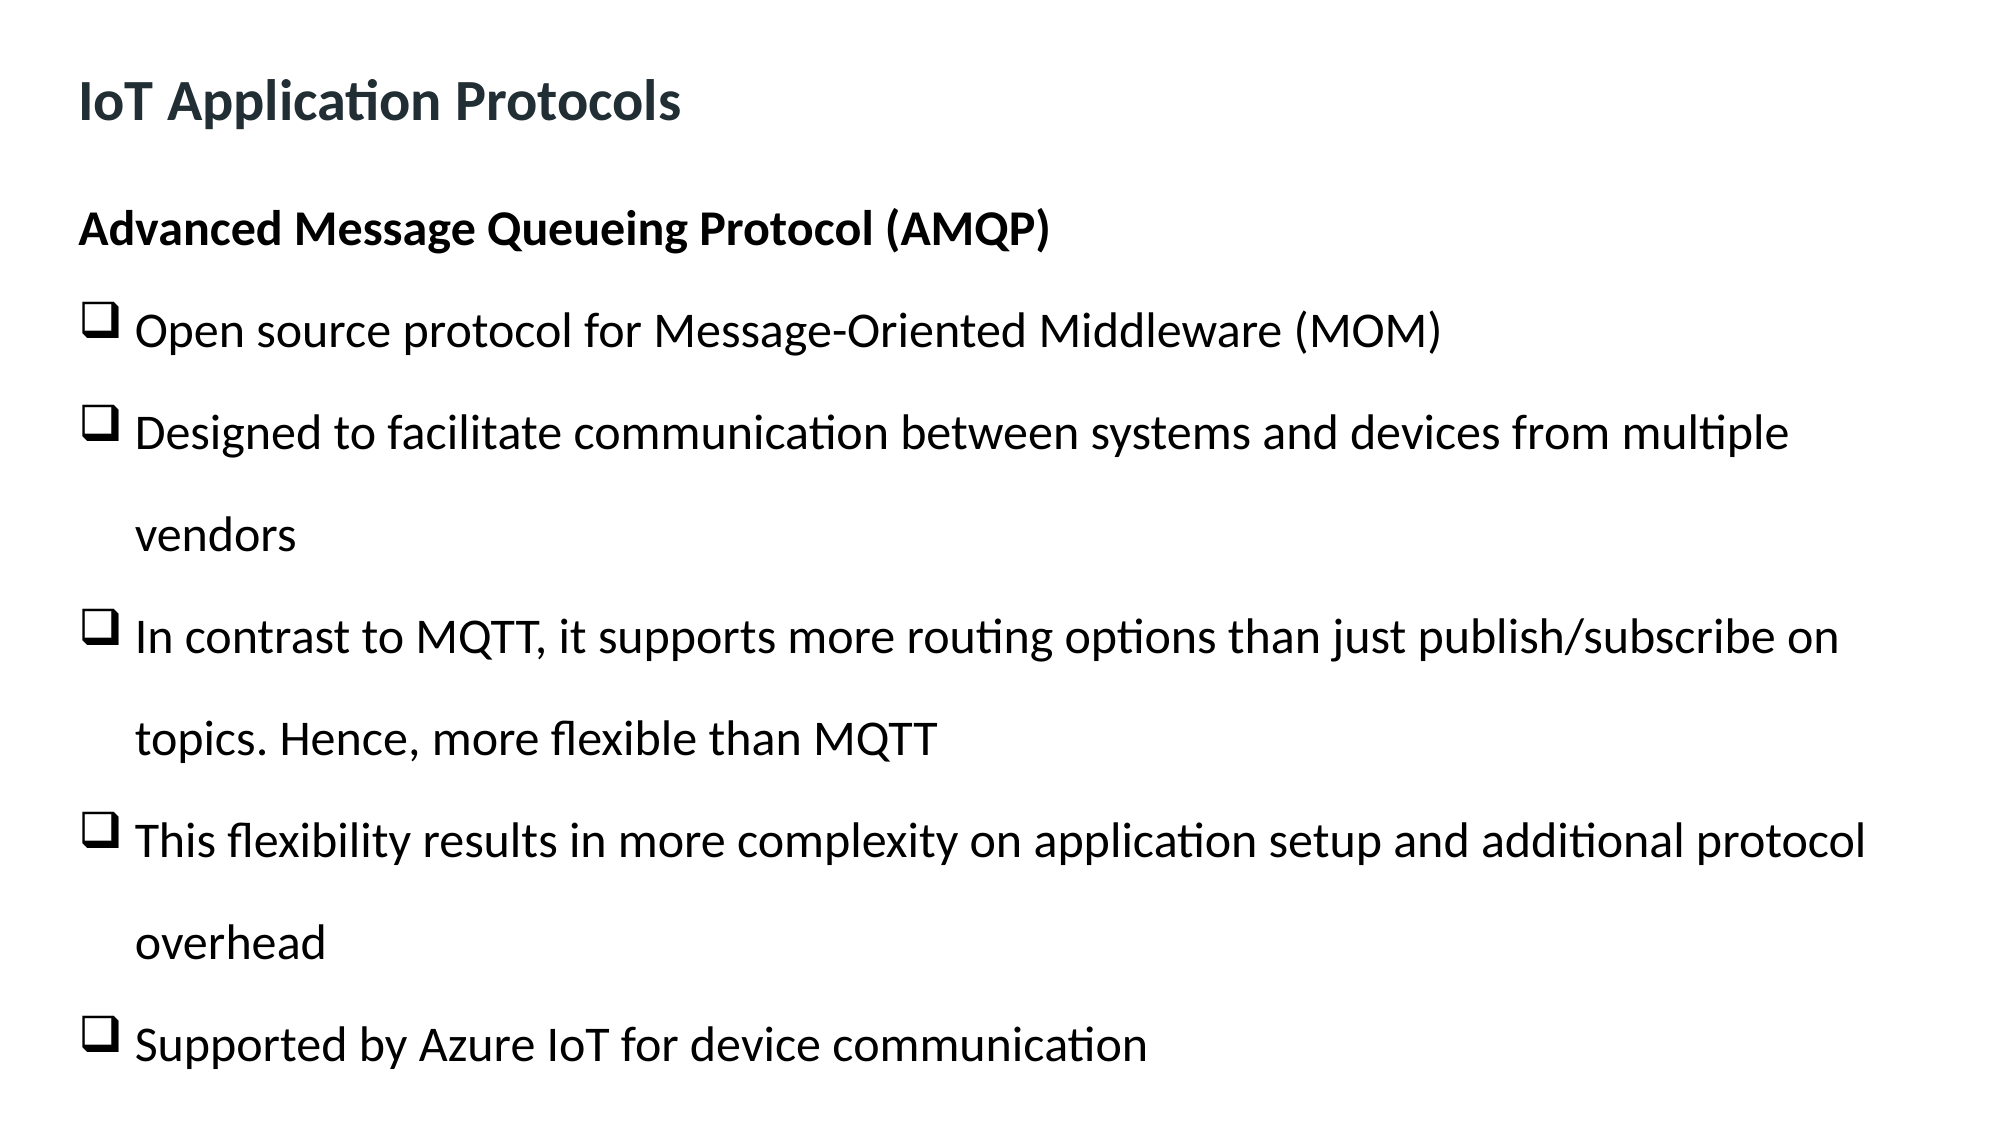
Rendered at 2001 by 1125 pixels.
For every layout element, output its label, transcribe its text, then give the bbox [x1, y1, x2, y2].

text_box IoT Application Protocols [63, 54, 1699, 140]
text_box Advanced Message Queueing Protocol (AMQP) Open source protocol for Message-Oriented Middleware (MOM) Designed to facilitate communication between systems and devices from multiple vendors In contrast to MQTT, it supports more routing options than just publish/subscribe on topics. Hence, more flexible than MQTT This flexibility results in more complexity on application setup and additional protocol overhead Supported by Azure IoT for device communication [63, 145, 1948, 1055]
